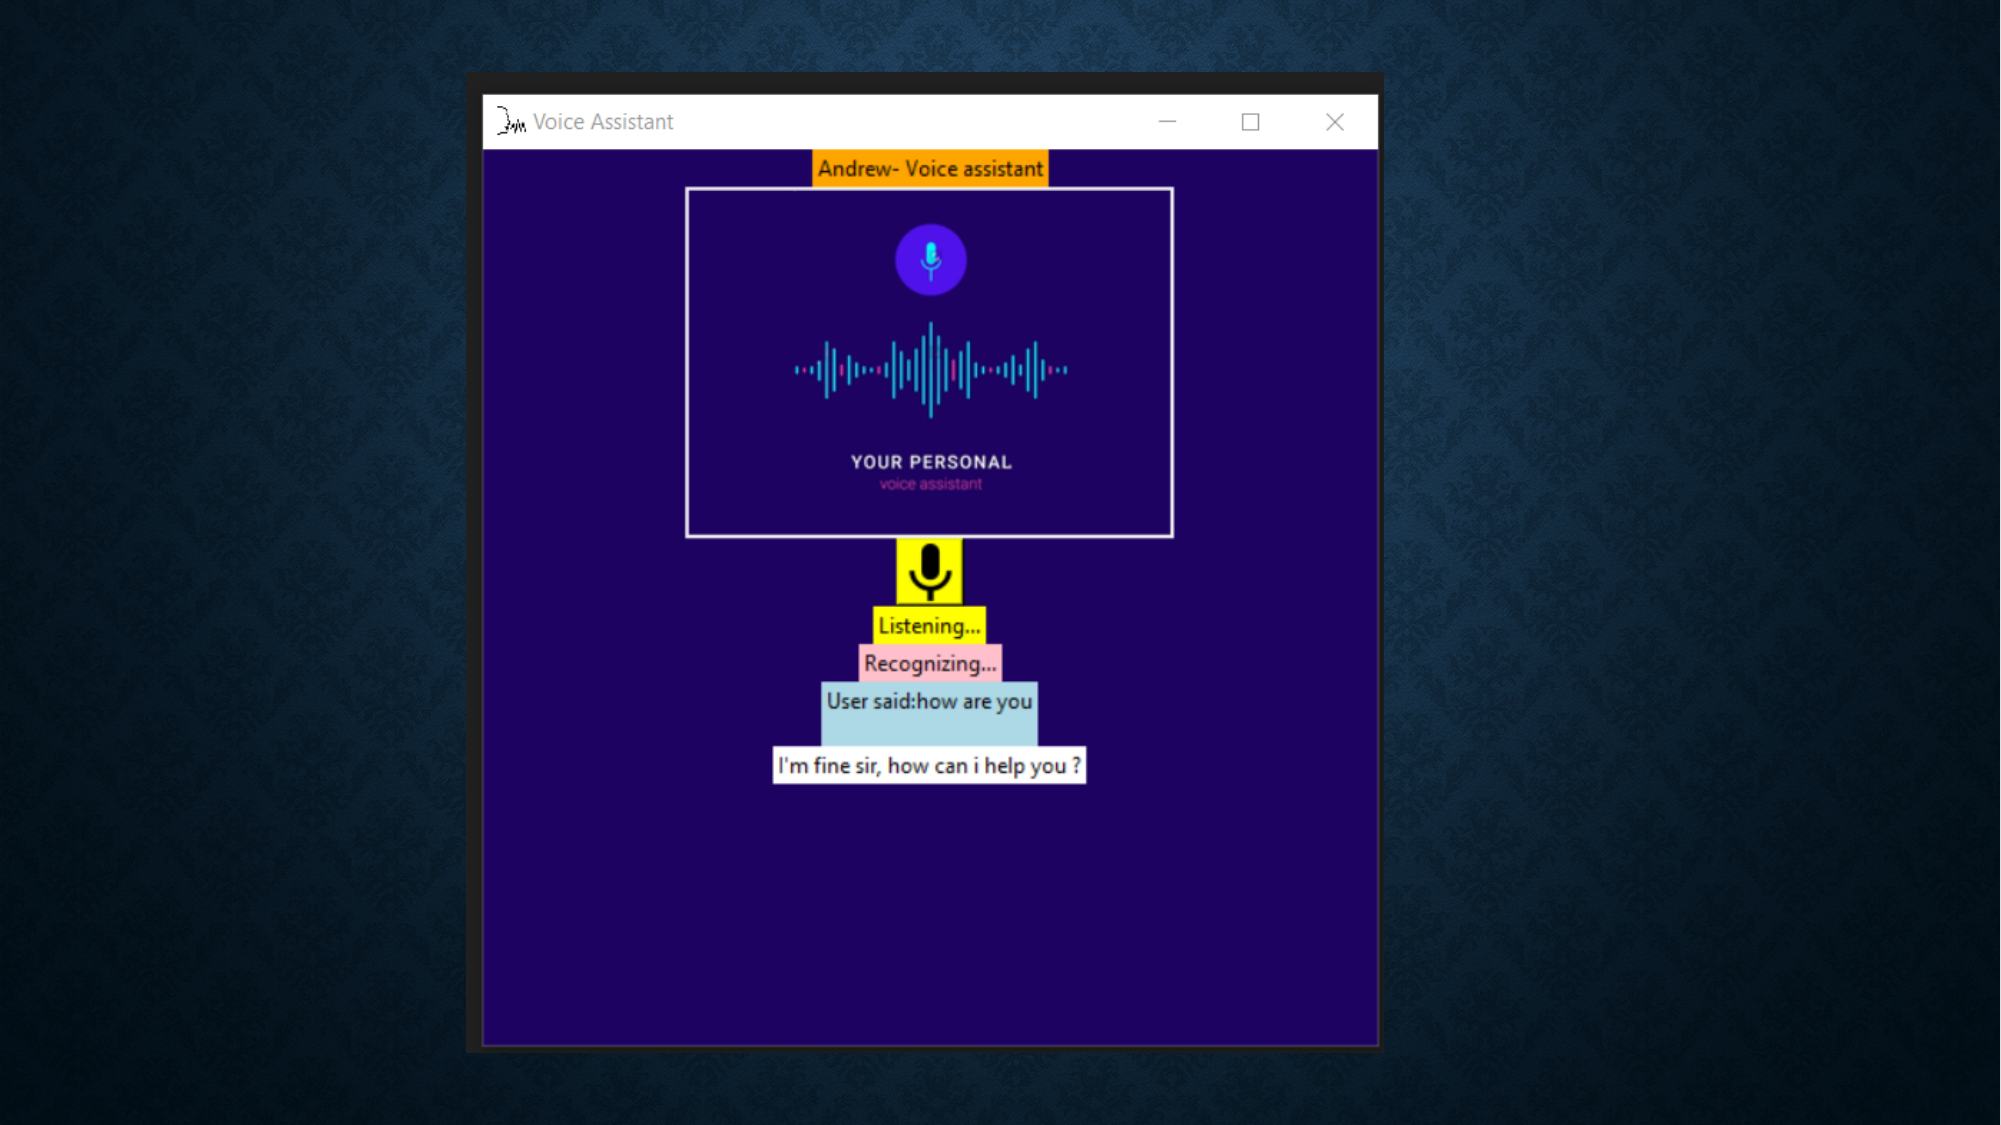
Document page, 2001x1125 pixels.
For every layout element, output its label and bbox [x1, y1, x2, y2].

list [465, 72, 1385, 1053]
